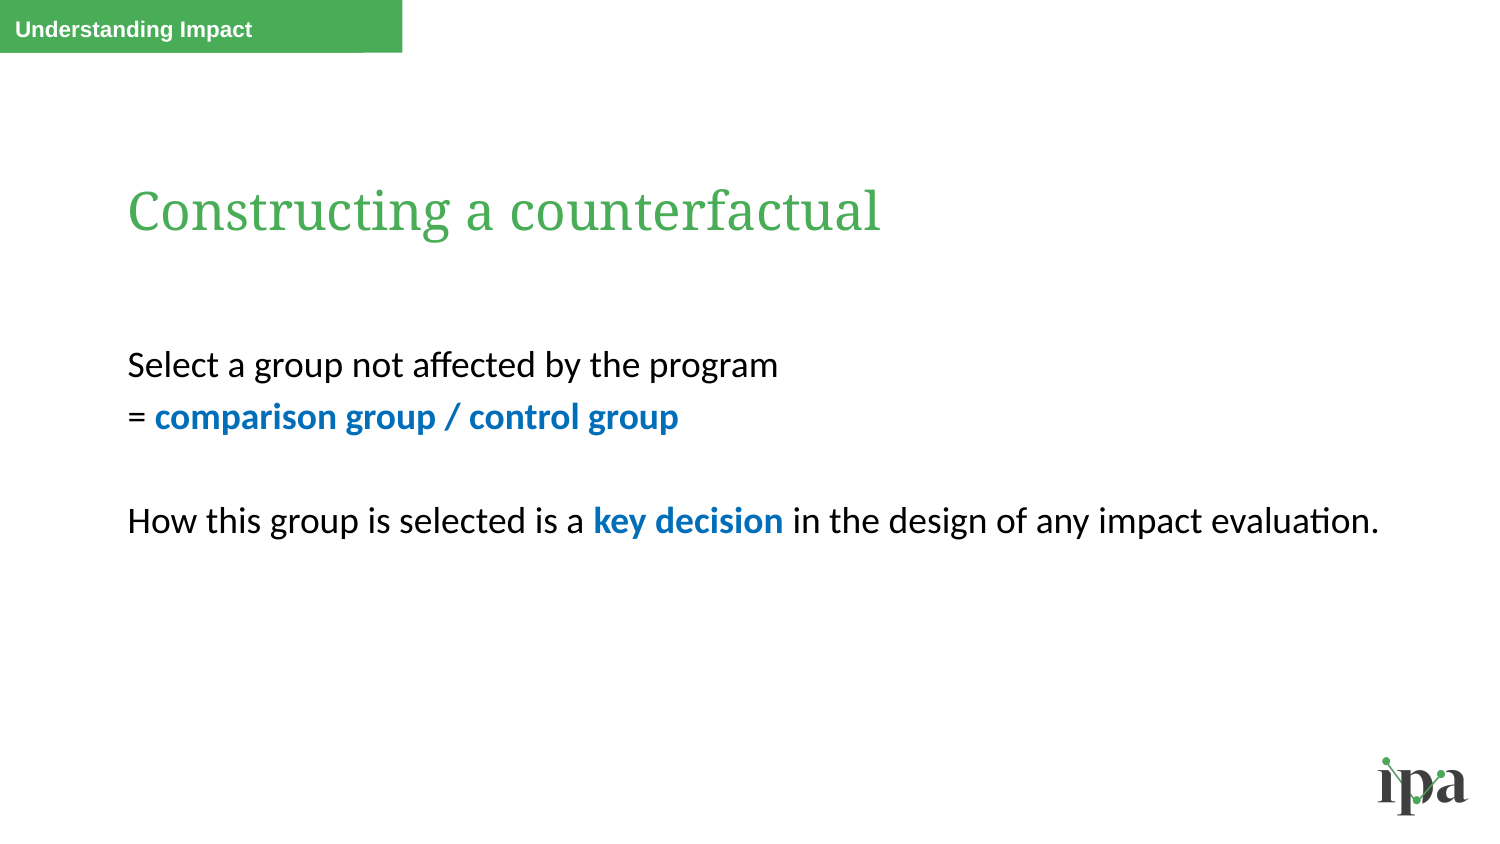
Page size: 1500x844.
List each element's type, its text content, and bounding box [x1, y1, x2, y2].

list Select a group not affected by the program = comparison group / control group How this group is selected is a key decision in the design of any impact evaluation. [112, 318, 1407, 802]
title Constructing a counterfactual [112, 162, 1407, 257]
text_box Understanding Impact [0, 0, 403, 53]
picture [1371, 752, 1473, 820]
